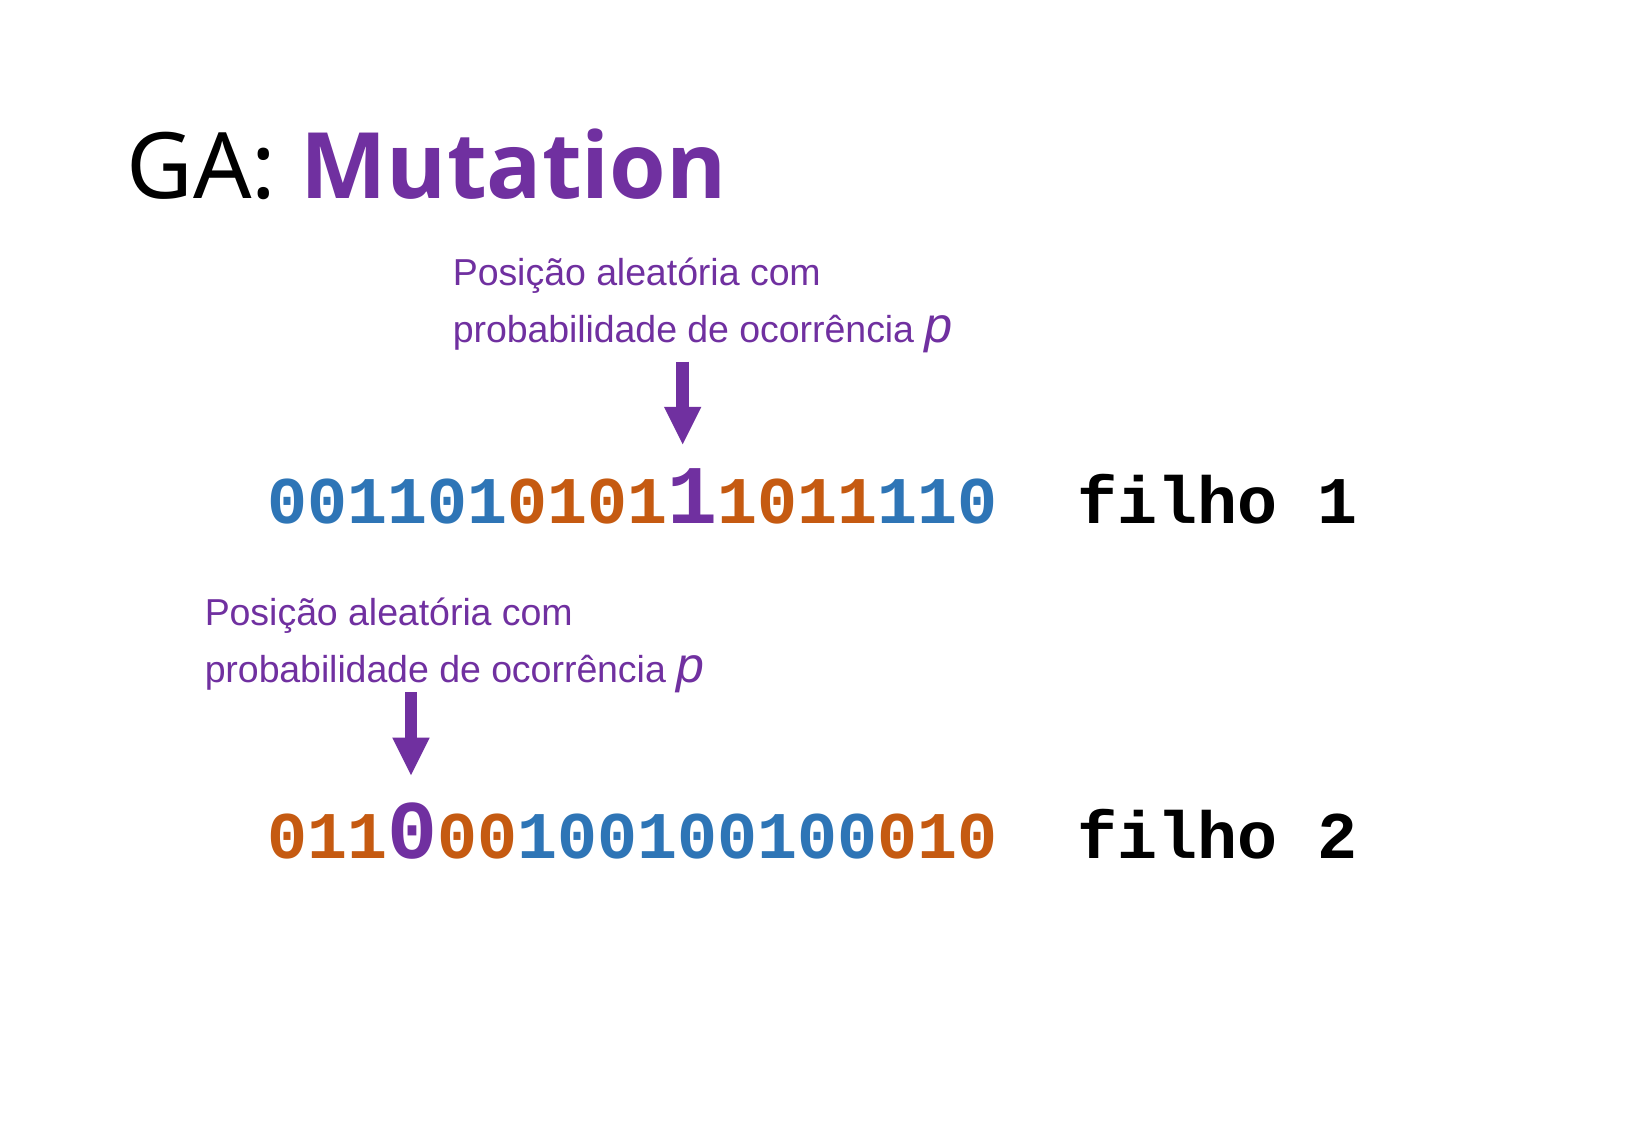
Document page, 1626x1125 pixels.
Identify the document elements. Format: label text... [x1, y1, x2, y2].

title GA: Mutation [111, 59, 1514, 278]
text_box Posição aleatória com probabilidade de ocorrência p [438, 240, 968, 361]
text_box 001101010111011110 filho 1 011000100100100010 filho 2 [252, 432, 1373, 883]
text_box Posição aleatória com probabilidade de ocorrência p [189, 580, 719, 701]
